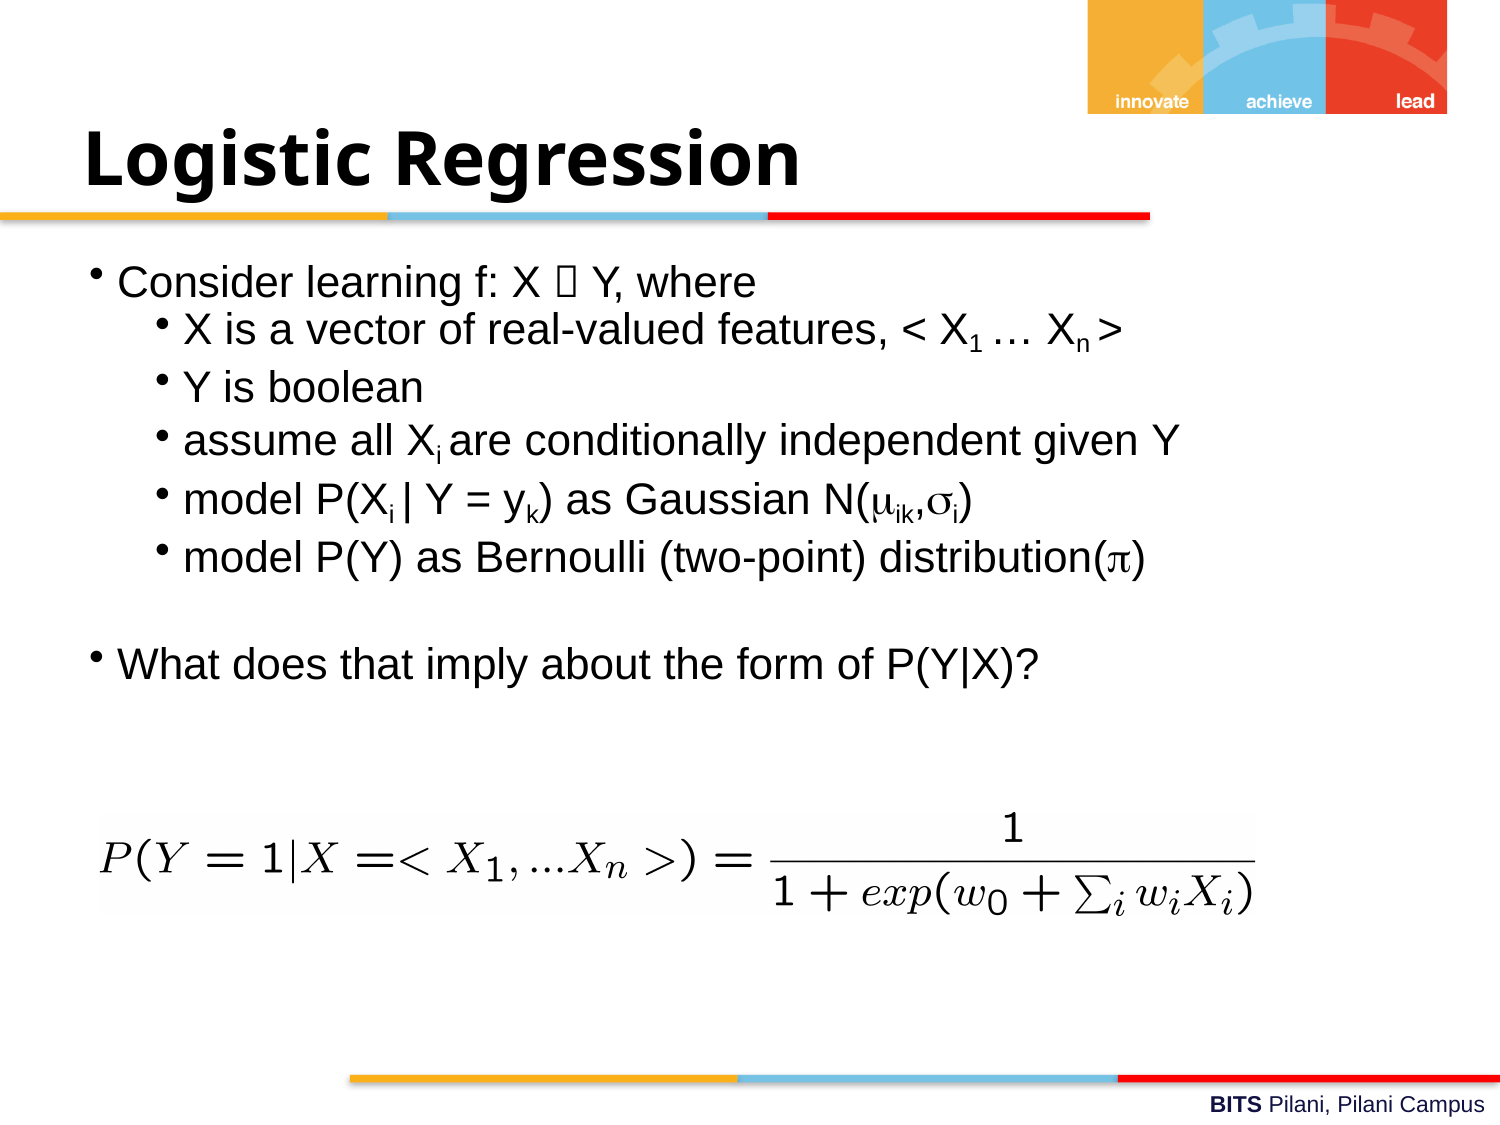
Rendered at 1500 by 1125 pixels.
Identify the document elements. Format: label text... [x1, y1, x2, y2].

picture [1087, 0, 1448, 114]
text_box Consider learning f: X  Y, where X is a vector of real-valued features, < X1 … Xn > Y is boolean assume all Xi are conditionally independent given Y model P(Xi | Y = yk) as Gaussian N(ik,i) model P(Y) as Bernoulli (two-point) distribution() What does that imply about the form of P(Y|X)? [87, 251, 1190, 689]
text_box Logistic Regression [48, 102, 839, 208]
text_box [99, 812, 1256, 916]
